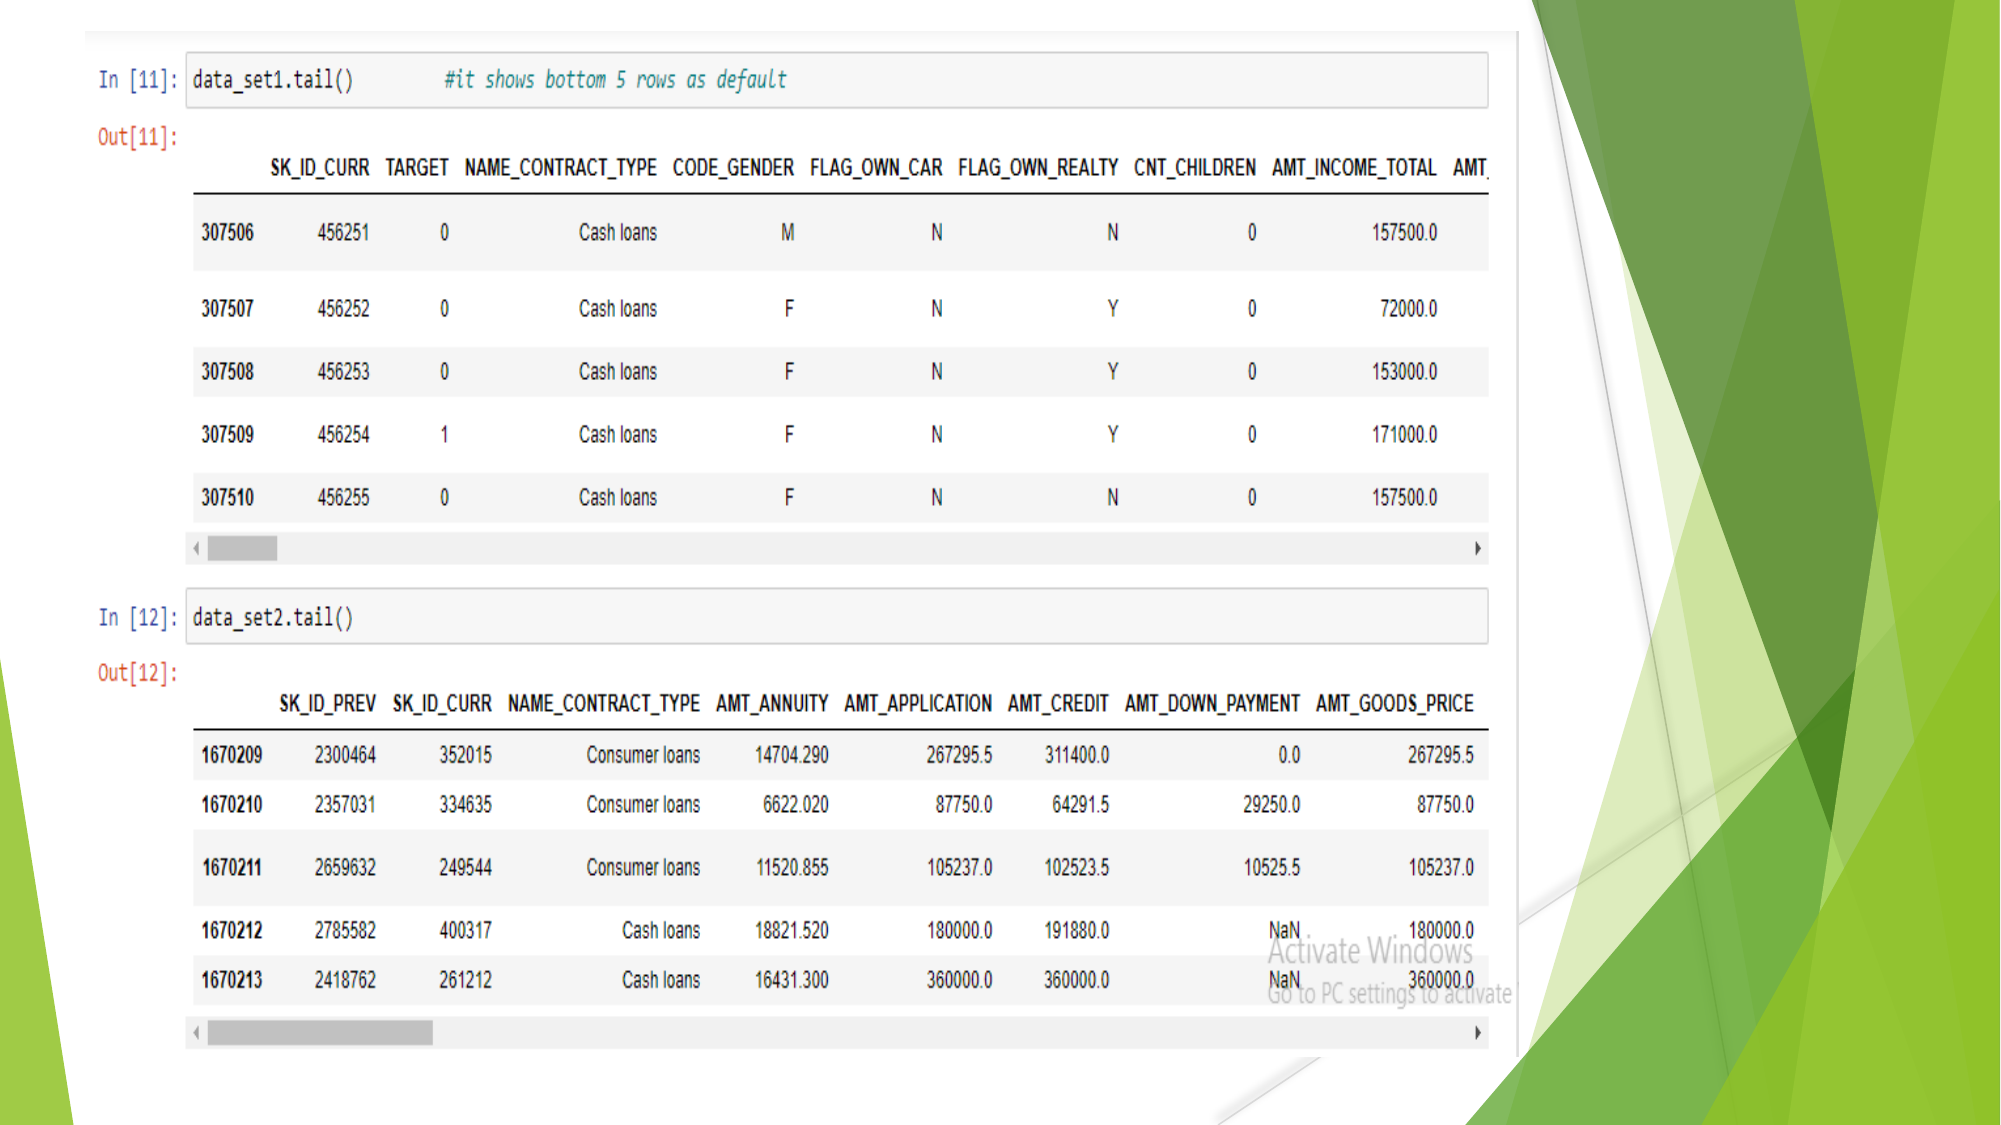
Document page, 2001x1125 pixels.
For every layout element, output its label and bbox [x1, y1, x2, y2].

picture [84, 31, 1519, 1057]
